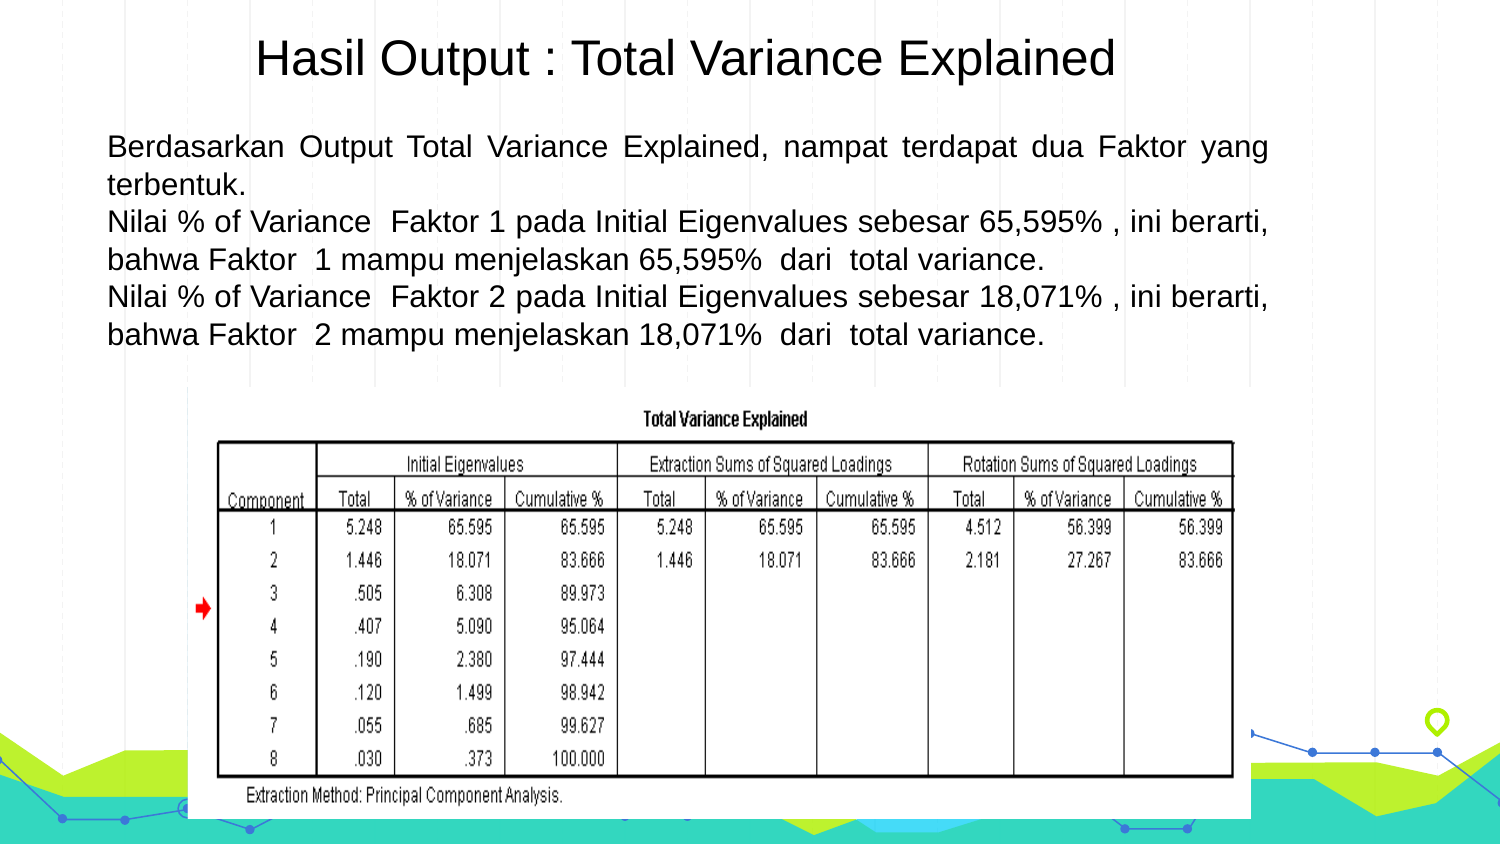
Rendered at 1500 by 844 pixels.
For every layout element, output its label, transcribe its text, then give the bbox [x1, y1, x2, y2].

text_box Hasil Output : Total Variance Explained [240, 17, 1251, 93]
text_box Berdasarkan Output Total Variance Explained, nampat terdapat dua Faktor yang terbentuk. Nilai % of Variance Faktor 1 pada Initial Eigenvalues sebesar 65,595% , ini berarti, bahwa Faktor 1 mampu menjelaskan 65,595% dari total variance. Nilai % of Variance Faktor 2 pada Initial Eigenvalues sebesar 18,071% , ini berarti, bahwa Faktor 2 mampu menjelaskan 18,071% dari total variance. [92, 119, 1286, 359]
picture [187, 387, 1252, 819]
